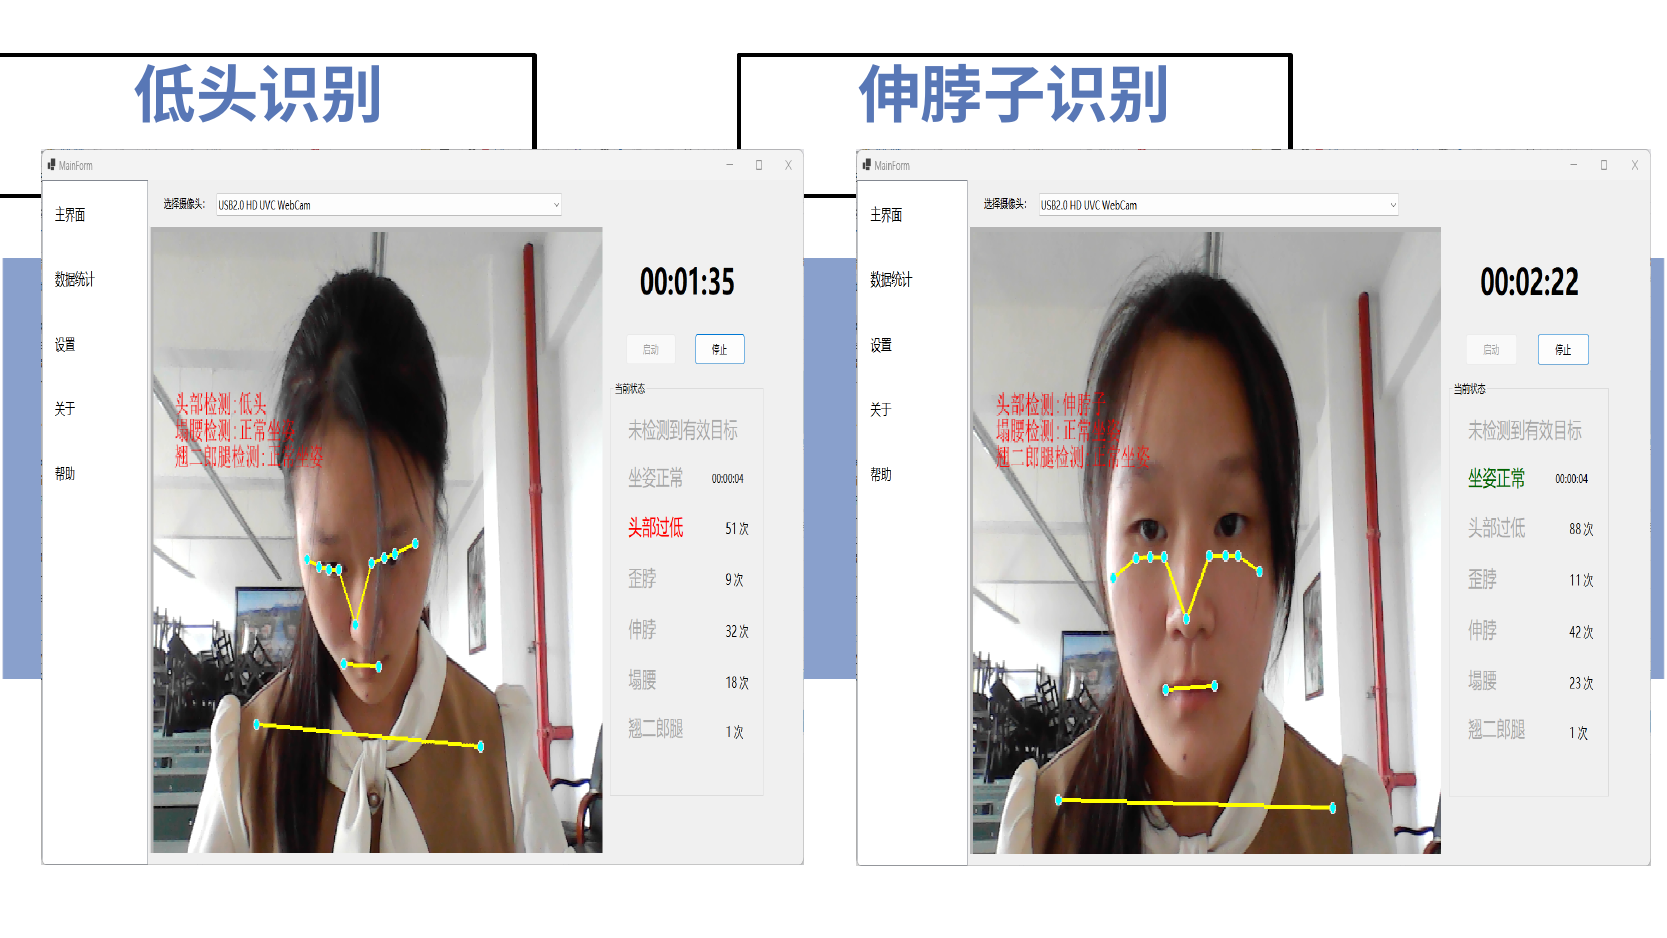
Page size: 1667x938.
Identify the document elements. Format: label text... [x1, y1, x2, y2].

text_box 低头识别 [0, 53, 537, 198]
text_box 伸脖子识别 [737, 53, 1293, 198]
picture [0, 149, 1667, 866]
